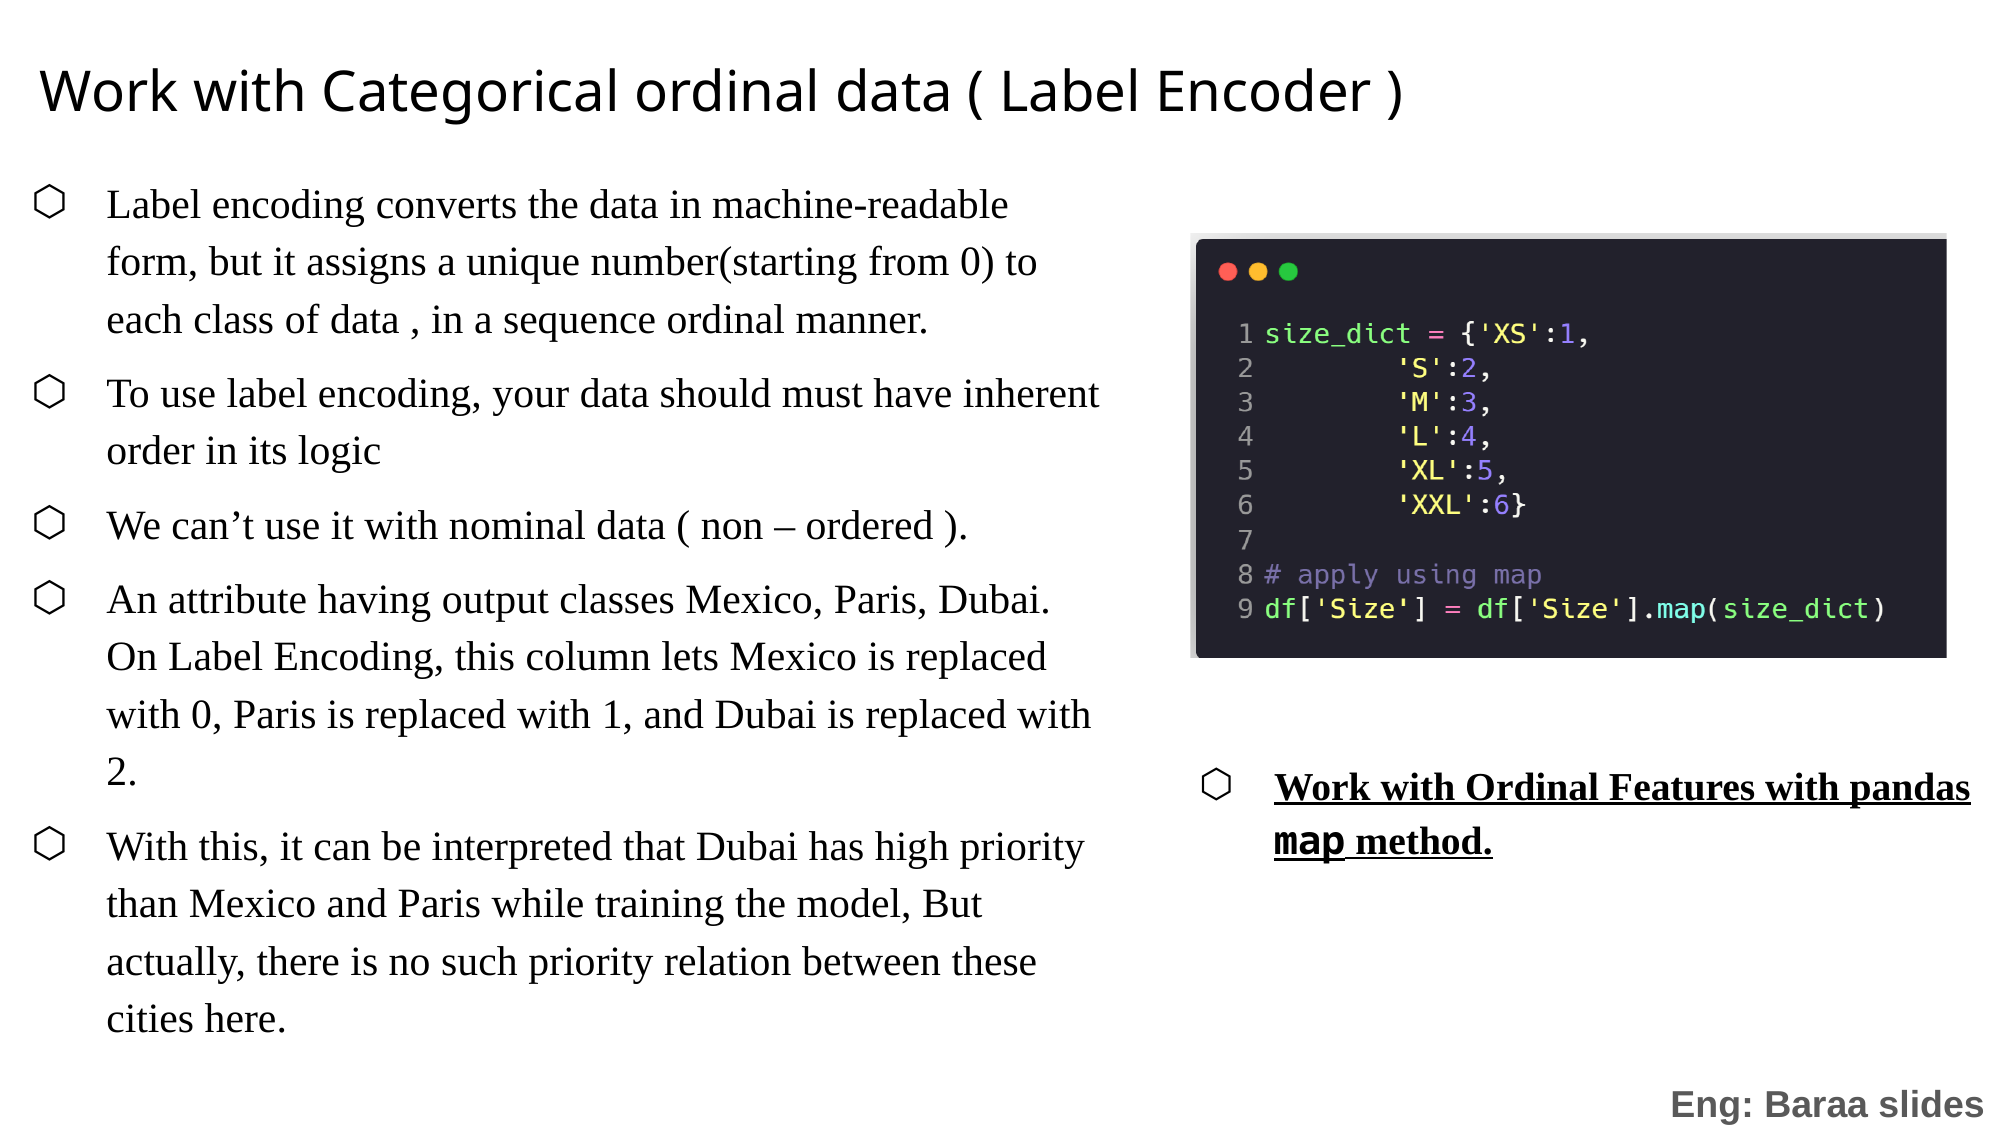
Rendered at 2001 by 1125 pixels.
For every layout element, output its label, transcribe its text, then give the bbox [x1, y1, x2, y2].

text_box Eng: Baraa slides [1581, 1064, 2000, 1125]
picture [1189, 232, 1948, 658]
text_box Label encoding converts the data in machine-readable form, but it assigns a unique number(starting from 0) to each class of data , in a sequence ordinal manner. To use label encoding, your data should must have inherent order in its logic We can’t use it with nominal data ( non – ordered ). An attribute having output classes Mexico, Paris, Dubai. On Label Encoding, this column lets Mexico is replaced with 0, Paris is replaced with 1, and Dubai is replaced with 2. With this, it can be interpreted that Dubai has high priority than Mexico and Paris while training the model, But actually, there is no such priority relation between these cities here. [11, 159, 1126, 1050]
title Work with Categorical ordinal data ( Label Encoder ) [40, 29, 1858, 123]
text_box Work with Ordinal Features with pandas map method. [1179, 743, 2000, 871]
